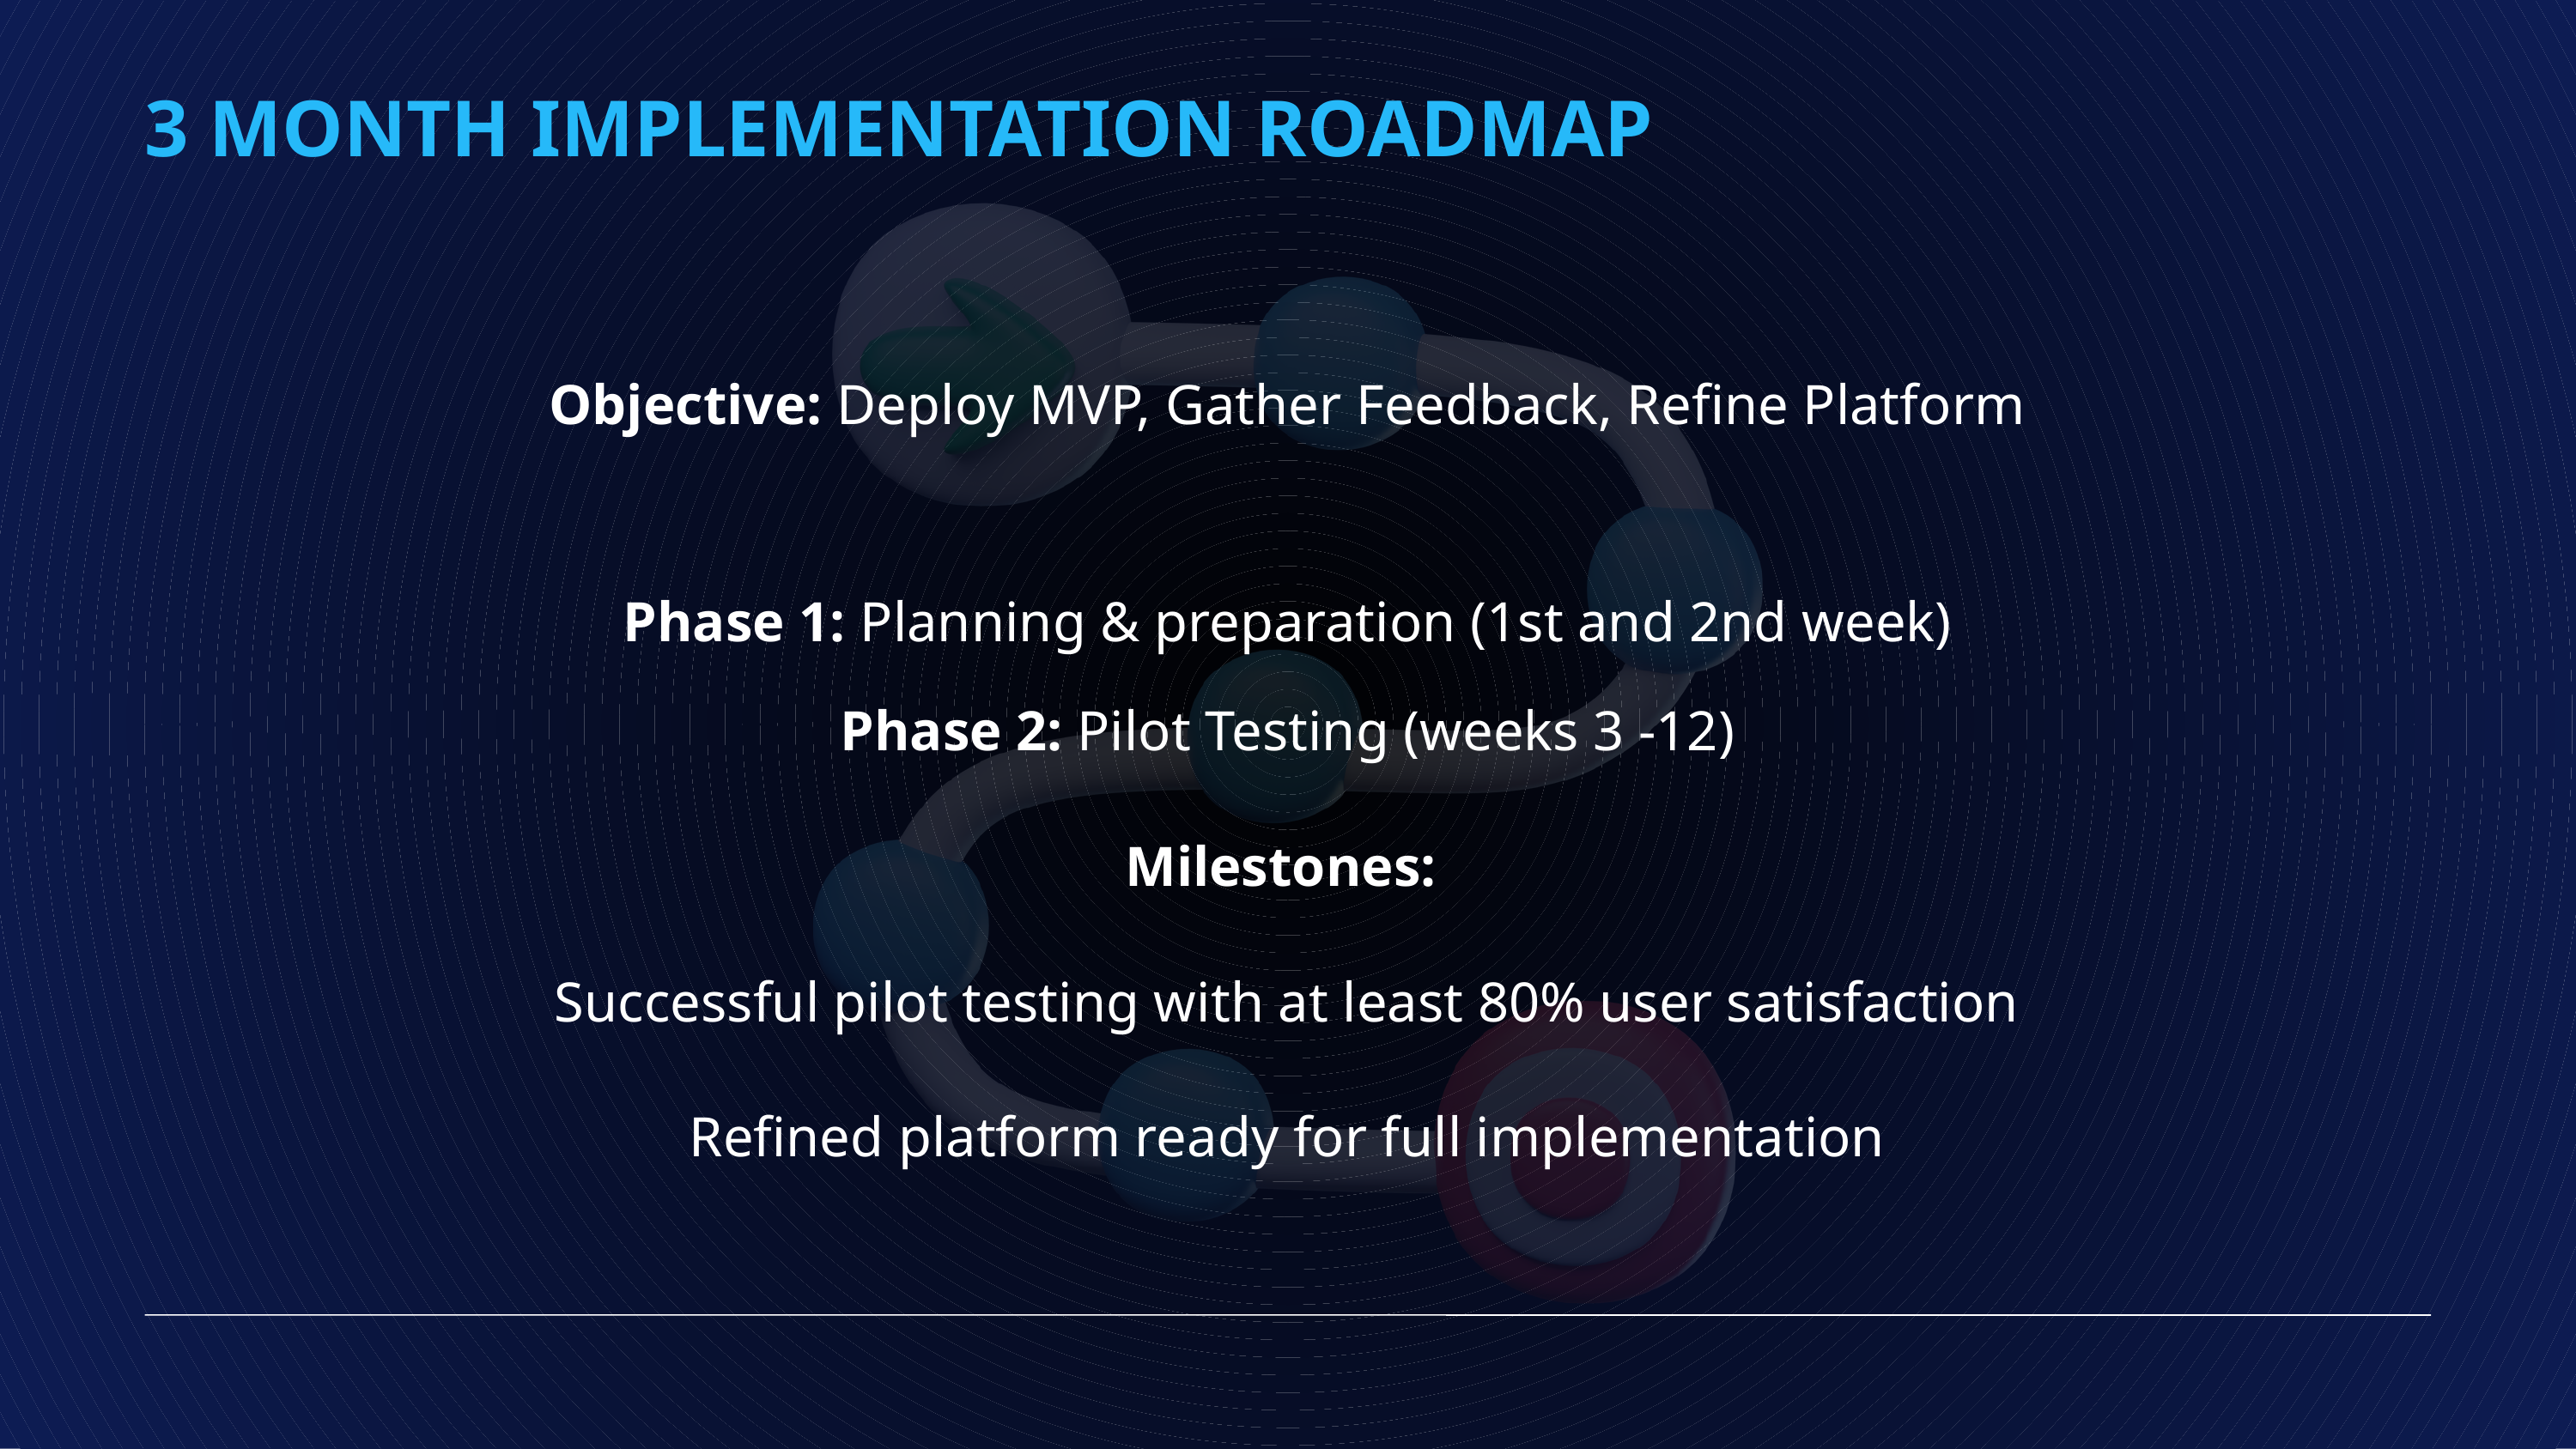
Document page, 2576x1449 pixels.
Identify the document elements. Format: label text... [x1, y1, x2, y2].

text_box 3 MONTH IMPLEMENTATION ROADMAP [144, 79, 1897, 173]
text_box Objective: Deploy MVP, Gather Feedback, Refine Platform Phase 1: Planning & preparation (1st and 2nd week) Phase 2: Pilot Testing (weeks 3 -12) Milestones: Successful pilot testing with at least 80% user satisfaction Refined platform ready for full implementation [389, 326, 2187, 1365]
text_box [812, 203, 1764, 326]
